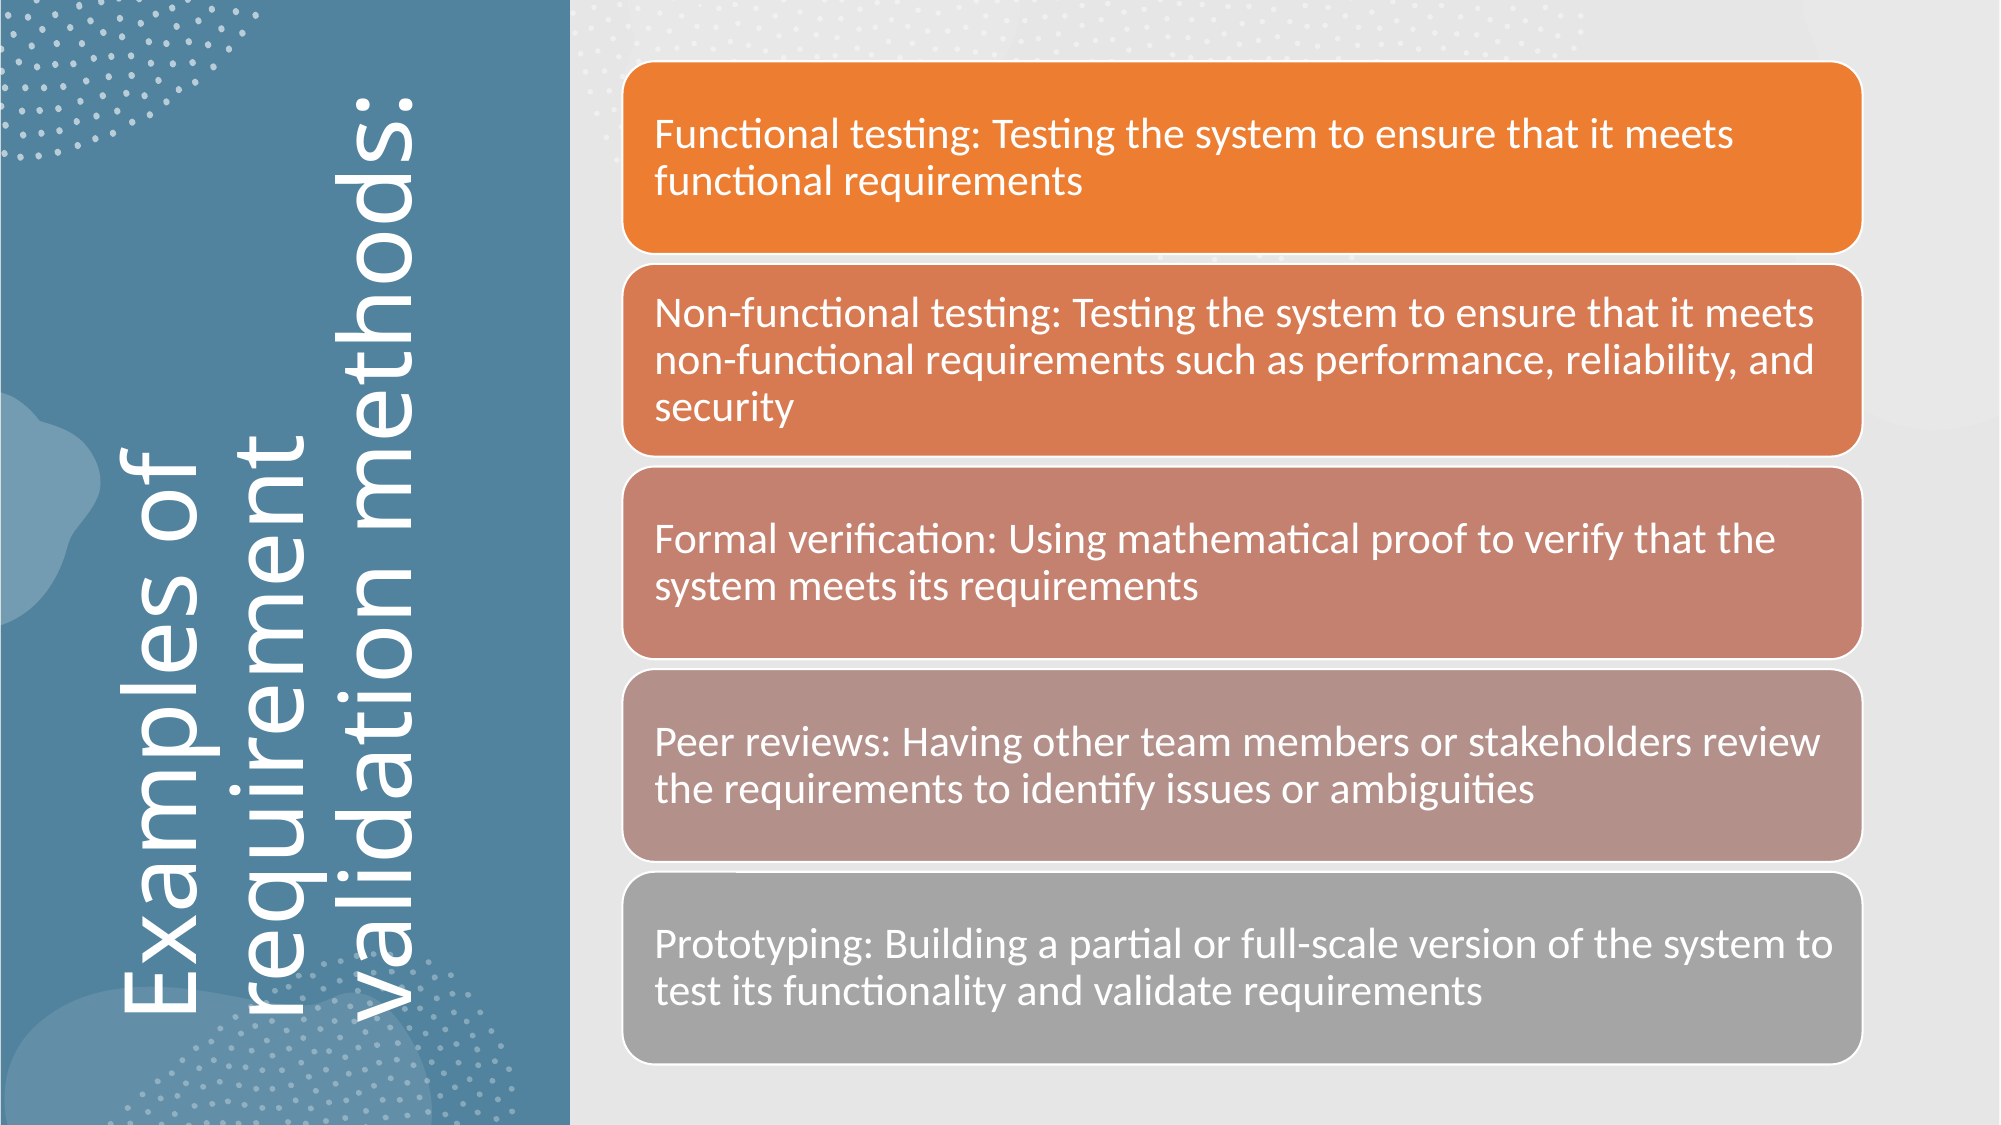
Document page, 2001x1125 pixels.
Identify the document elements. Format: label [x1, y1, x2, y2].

list [622, 47, 1863, 1079]
text_box [0, 0, 2000, 1125]
